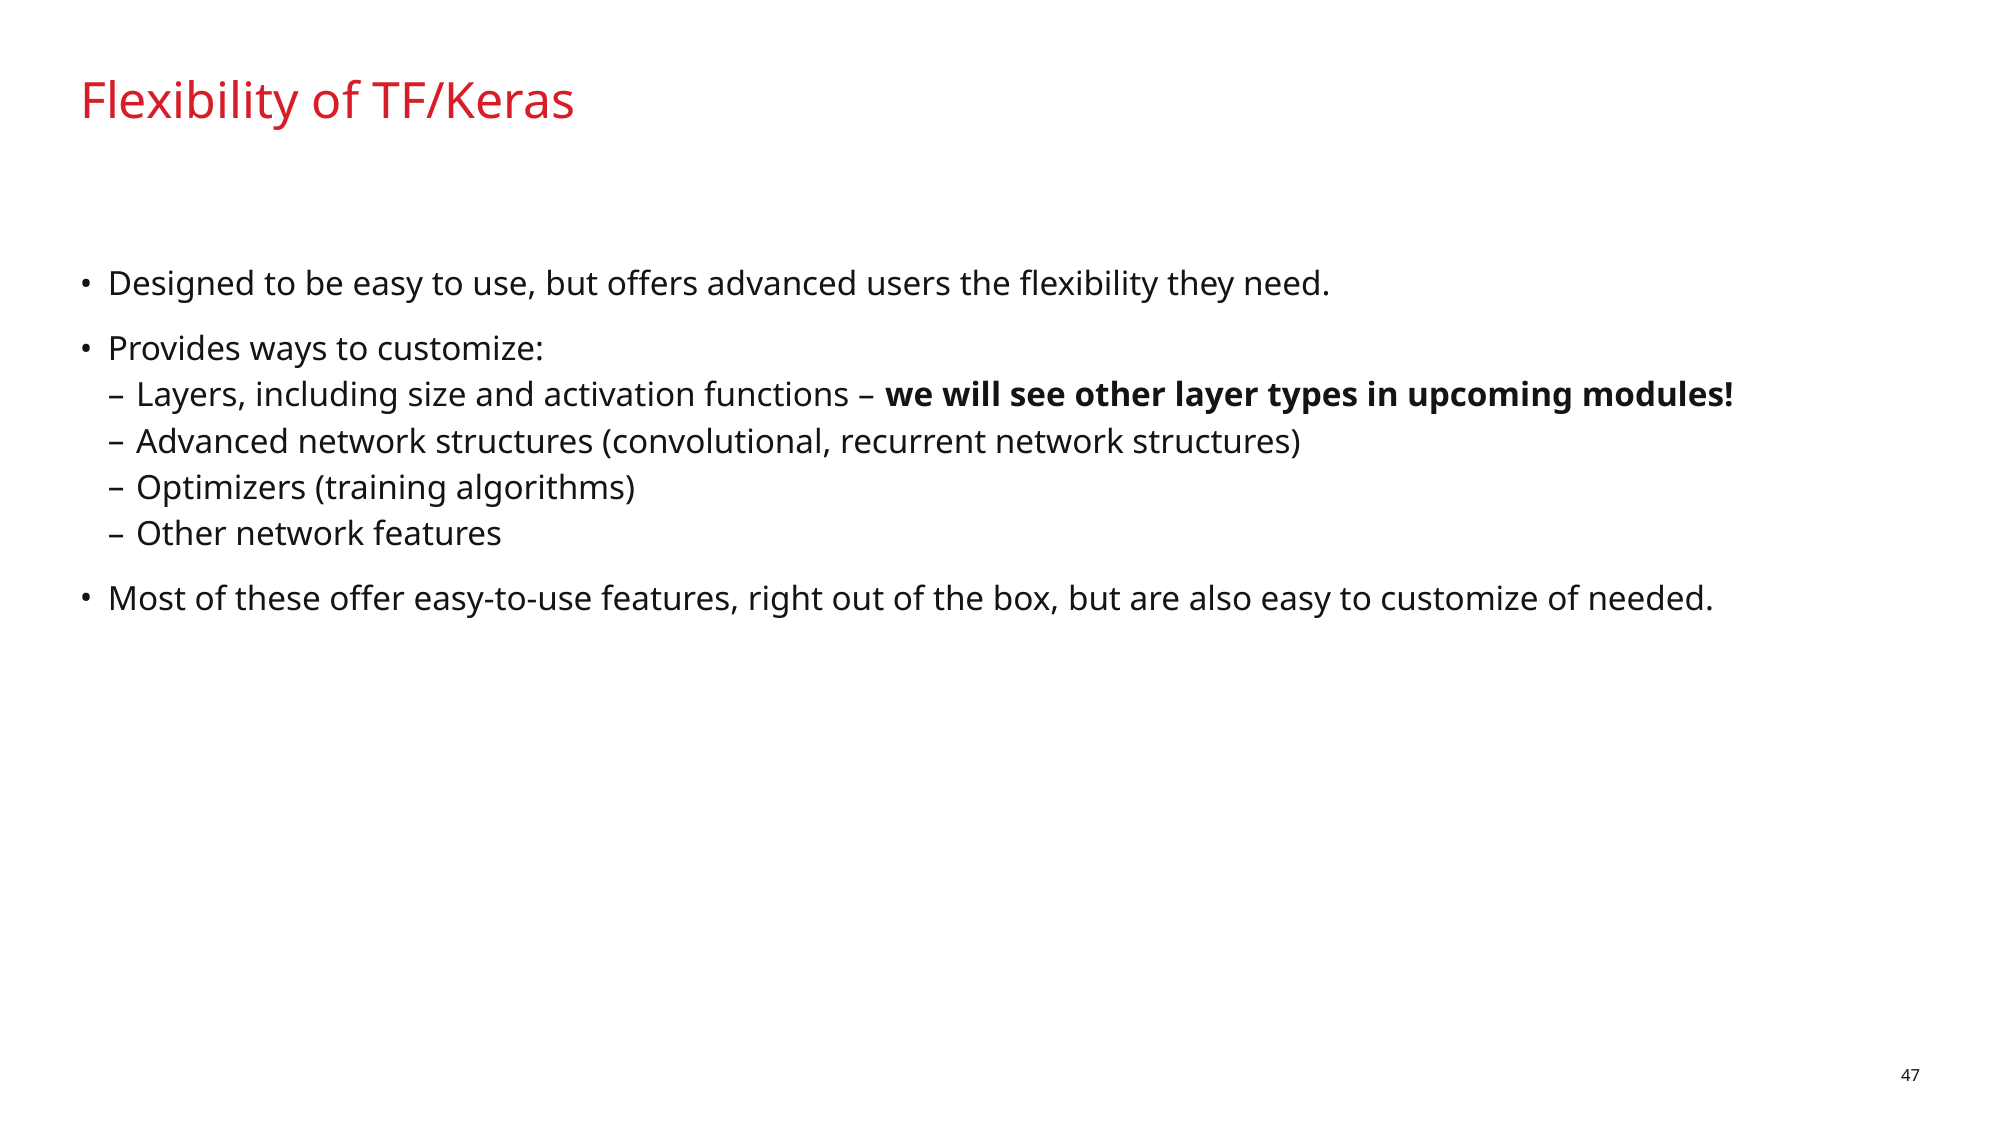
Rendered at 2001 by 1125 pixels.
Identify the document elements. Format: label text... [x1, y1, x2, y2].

title Flexibility of TF/Keras [80, 75, 1920, 240]
slide_number 47 [1839, 1050, 1920, 1088]
list Designed to be easy to use, but offers advanced users the flexibility they need. Provides ways to customize: Layers, including size and activation functions – we will see other layer types in upcoming modules! Advanced network structures (convolutional, recurrent network structures) Optimizers (training algorithms) Other network features Most of these offer easy-to-use features, right out of the box, but are also easy to customize of needed. [79, 262, 1920, 1012]
